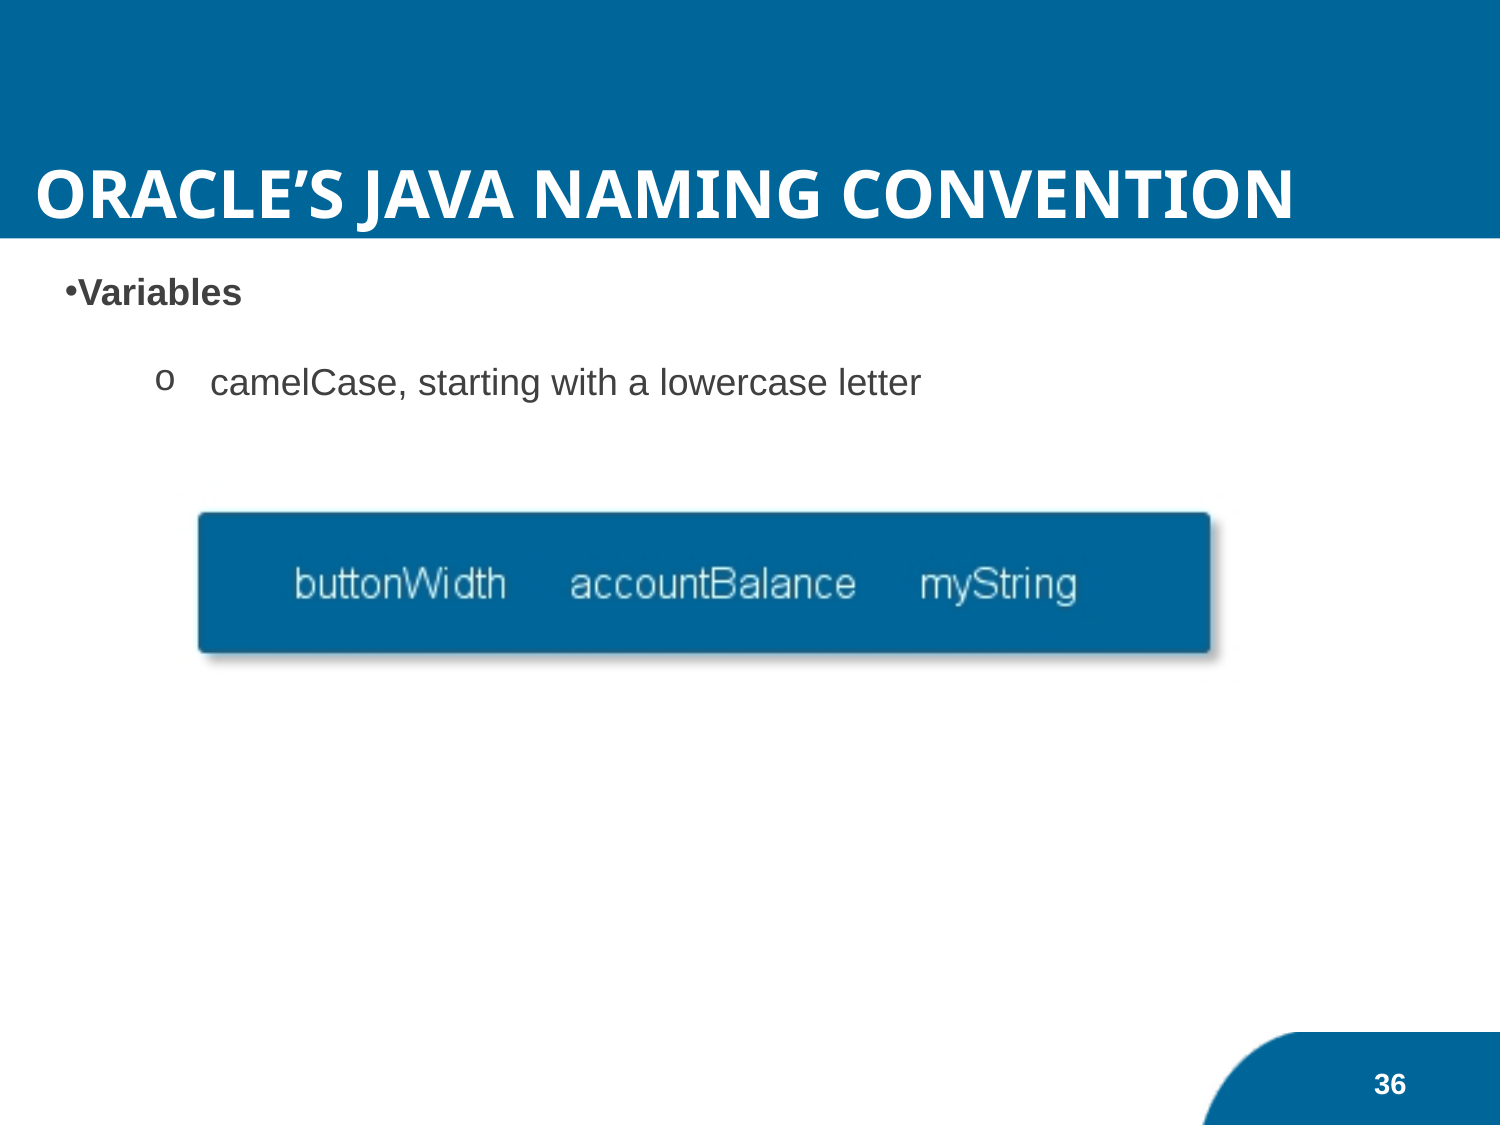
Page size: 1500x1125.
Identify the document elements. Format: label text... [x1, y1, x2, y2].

slide_number 36 [1327, 1065, 1407, 1125]
list Oracle’s Java Naming Convention [0, 0, 1500, 239]
text_box Variables camelCase, starting with a lowercase letter [50, 260, 1438, 456]
picture [160, 474, 1251, 694]
picture [1199, 1032, 1295, 1125]
